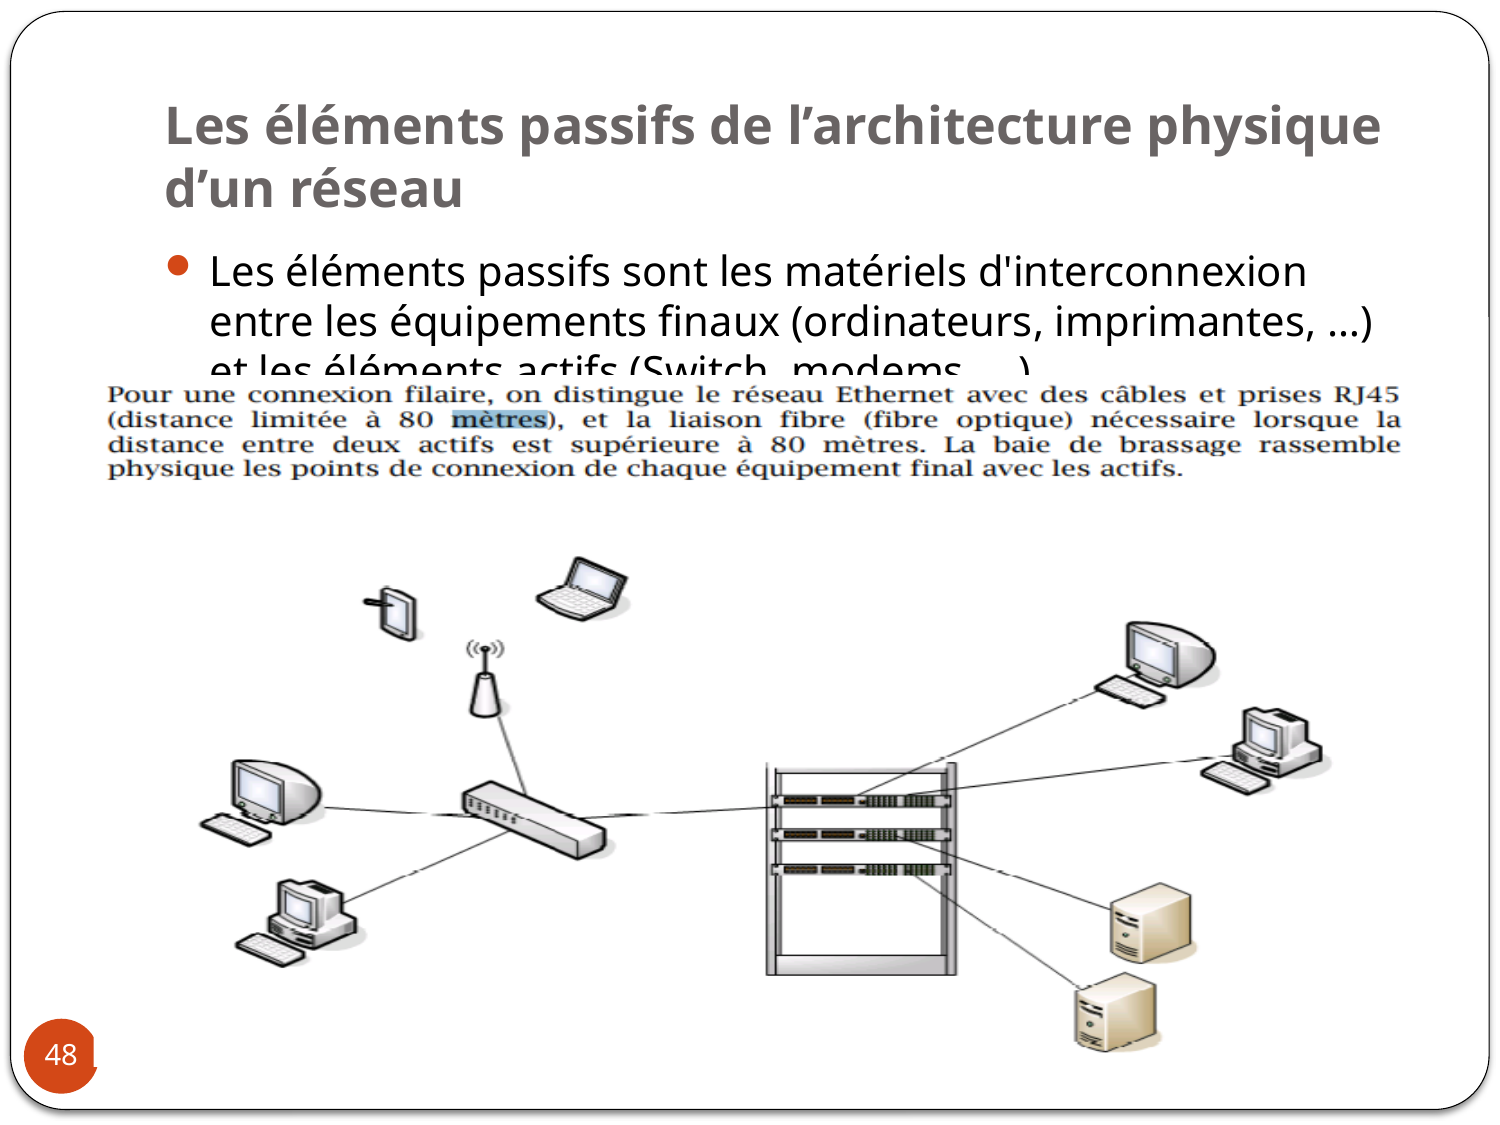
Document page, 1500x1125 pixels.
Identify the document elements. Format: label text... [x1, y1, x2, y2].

list Les éléments passifs sont les matériels d'interconnexion entre les équipements finaux (ordinateurs, imprimantes, …) et les éléments actifs (Switch, modems, …). [150, 237, 1425, 988]
picture [93, 374, 1419, 1067]
title Les éléments passifs de l’architecture physique d’un réseau [150, 45, 1425, 233]
slide_number 48 [23, 1018, 94, 1094]
